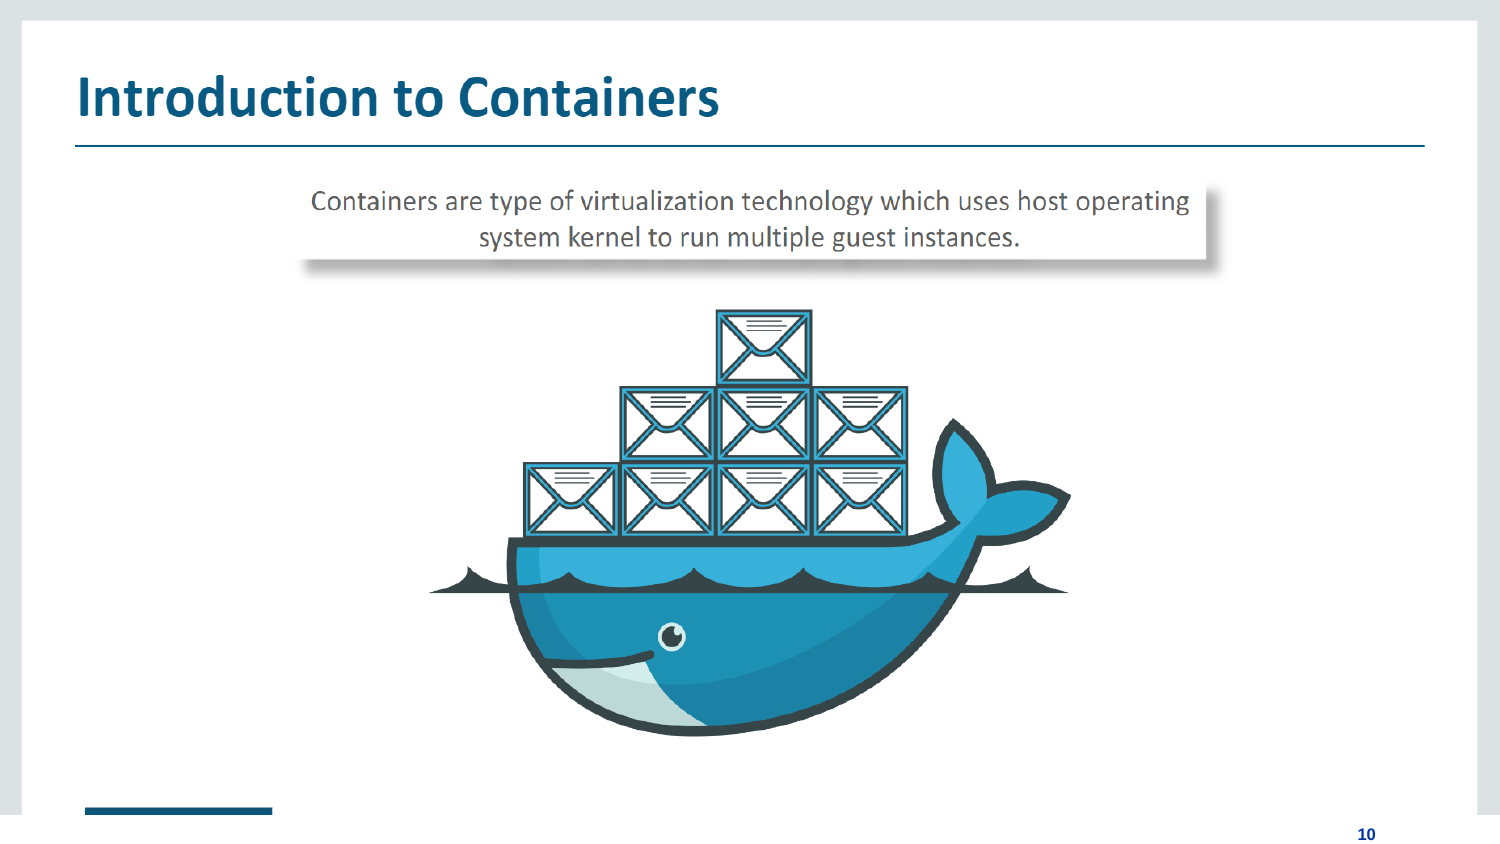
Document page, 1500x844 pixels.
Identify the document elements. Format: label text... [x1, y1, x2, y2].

picture [0, 0, 1500, 815]
slide_number 10 [1357, 823, 1445, 844]
